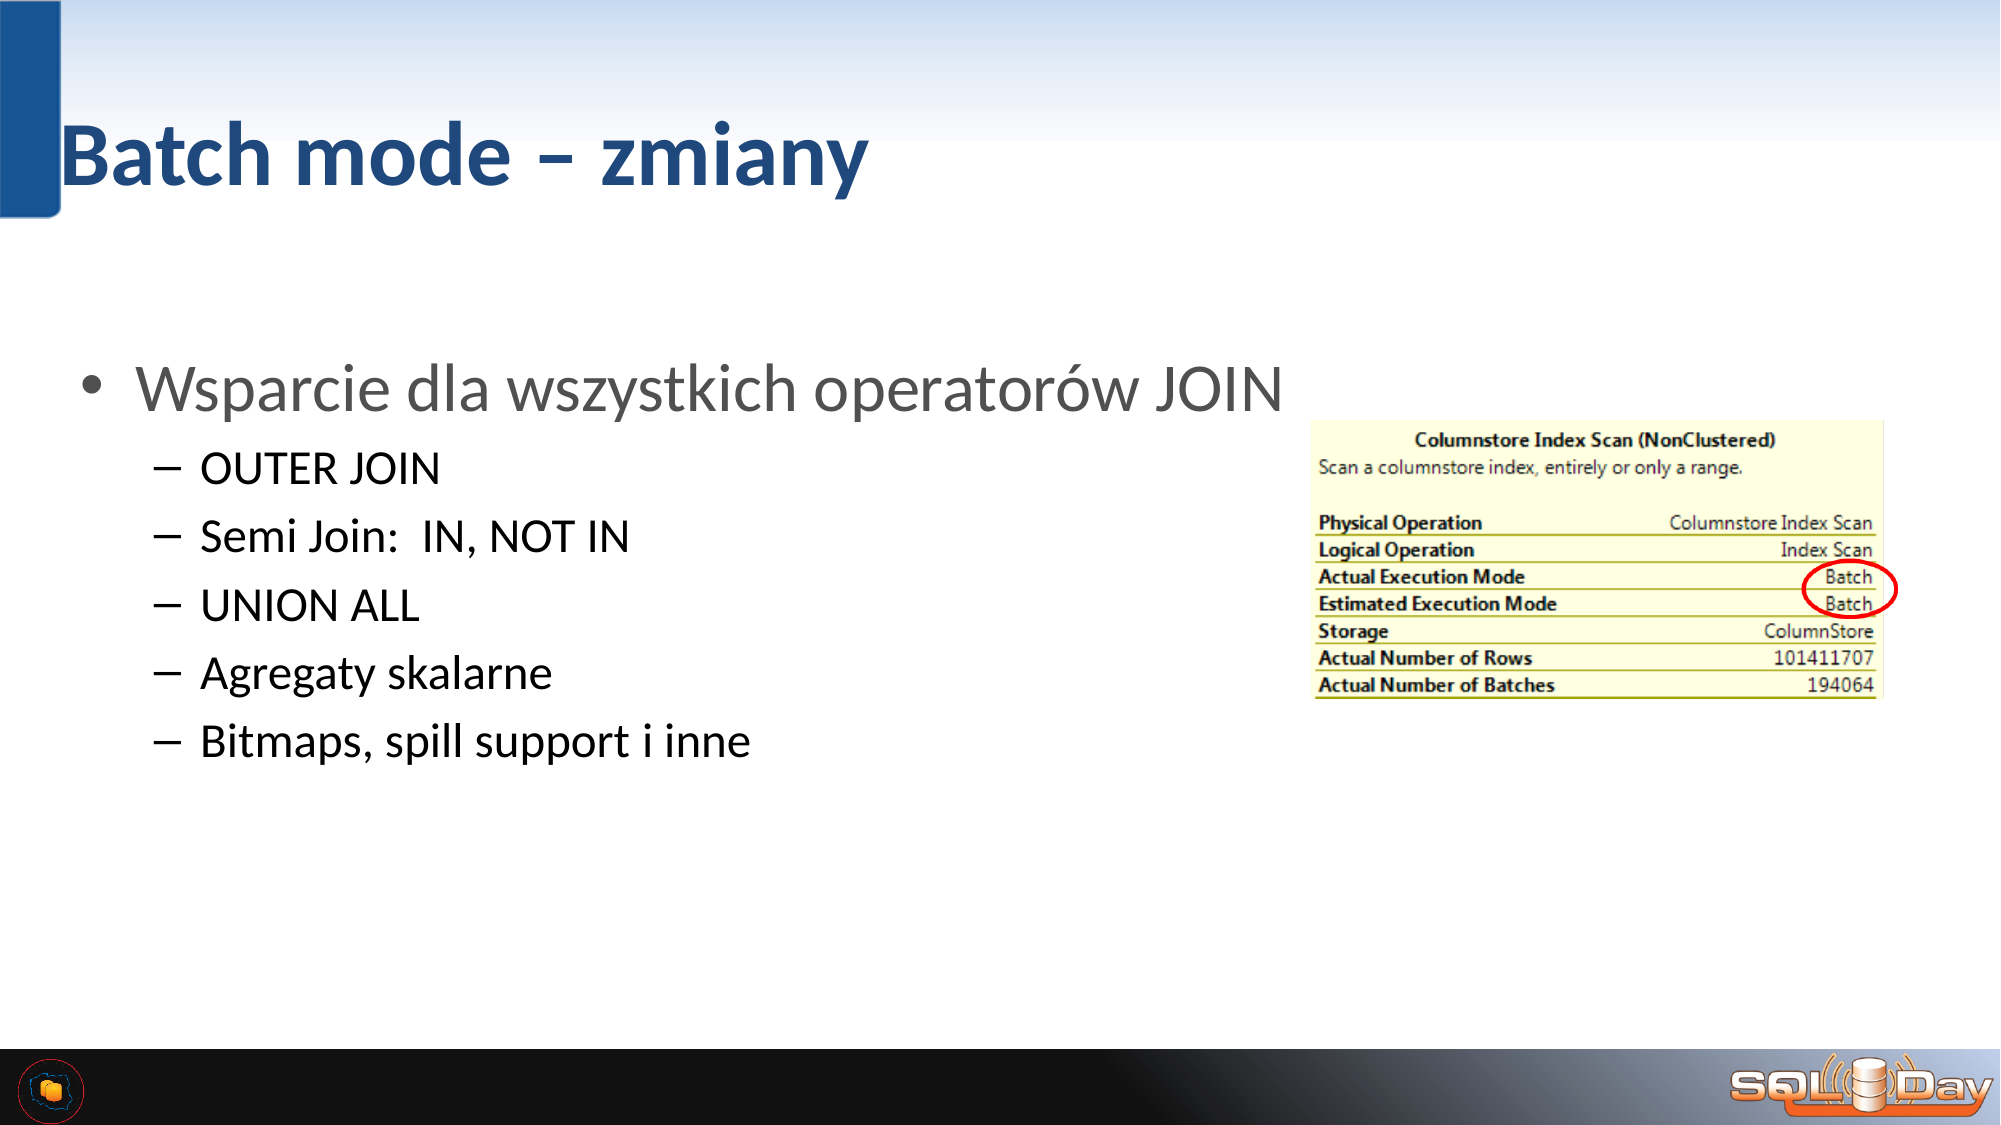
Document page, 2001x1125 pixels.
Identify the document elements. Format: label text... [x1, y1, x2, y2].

picture [1310, 419, 1898, 701]
picture [1730, 1053, 1994, 1117]
picture [0, 0, 62, 219]
title Batch mode – zmiany [44, 47, 1956, 251]
picture [16, 1057, 85, 1125]
list Wsparcie dla wszystkich operatorów JOIN OUTER JOIN Semi Join: IN, NOT IN UNION ALL Agregaty skalarne Bitmaps, spill support i inne [64, 335, 1365, 780]
